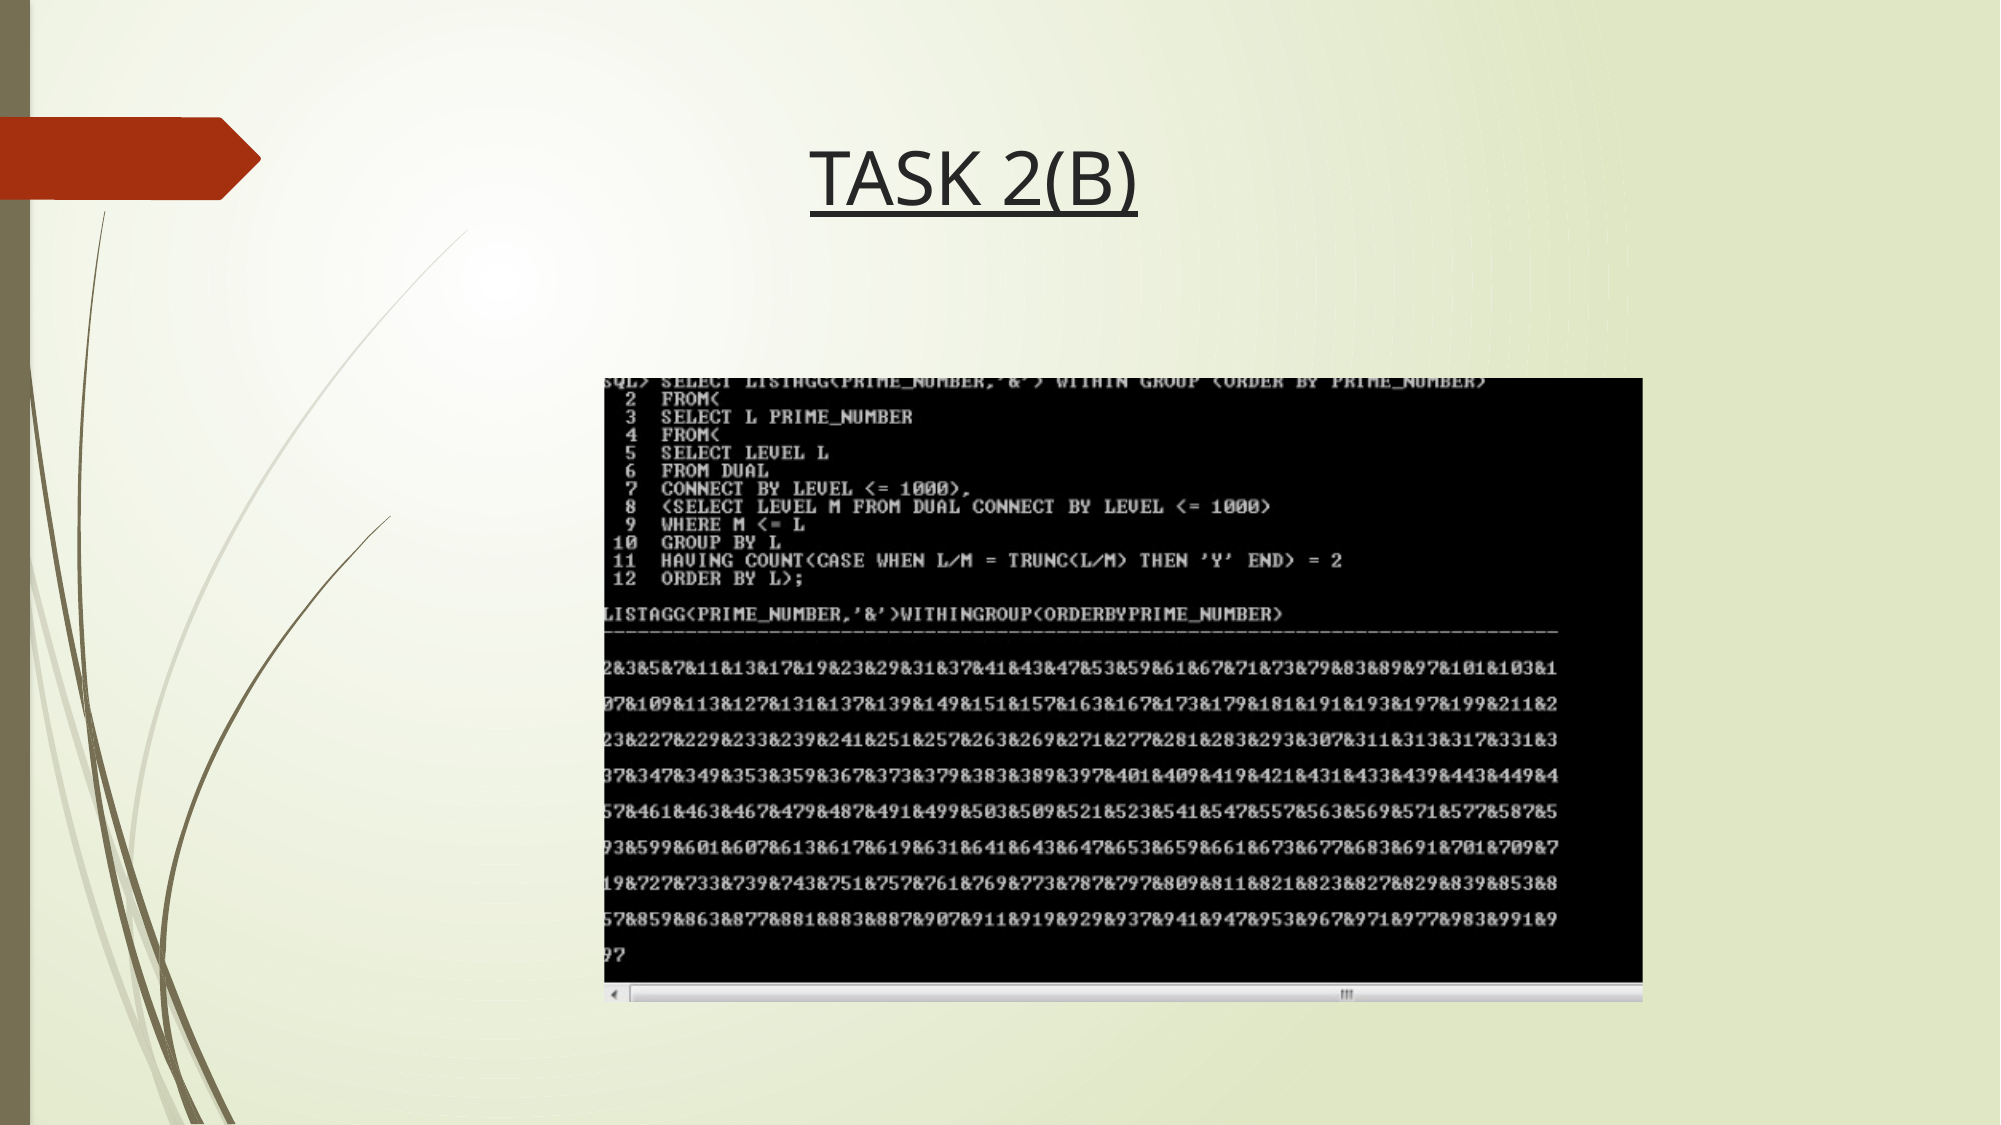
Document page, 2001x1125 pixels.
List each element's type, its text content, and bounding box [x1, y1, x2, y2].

picture [603, 378, 1643, 1002]
text_box TASK 2(B) [256, 123, 1692, 314]
